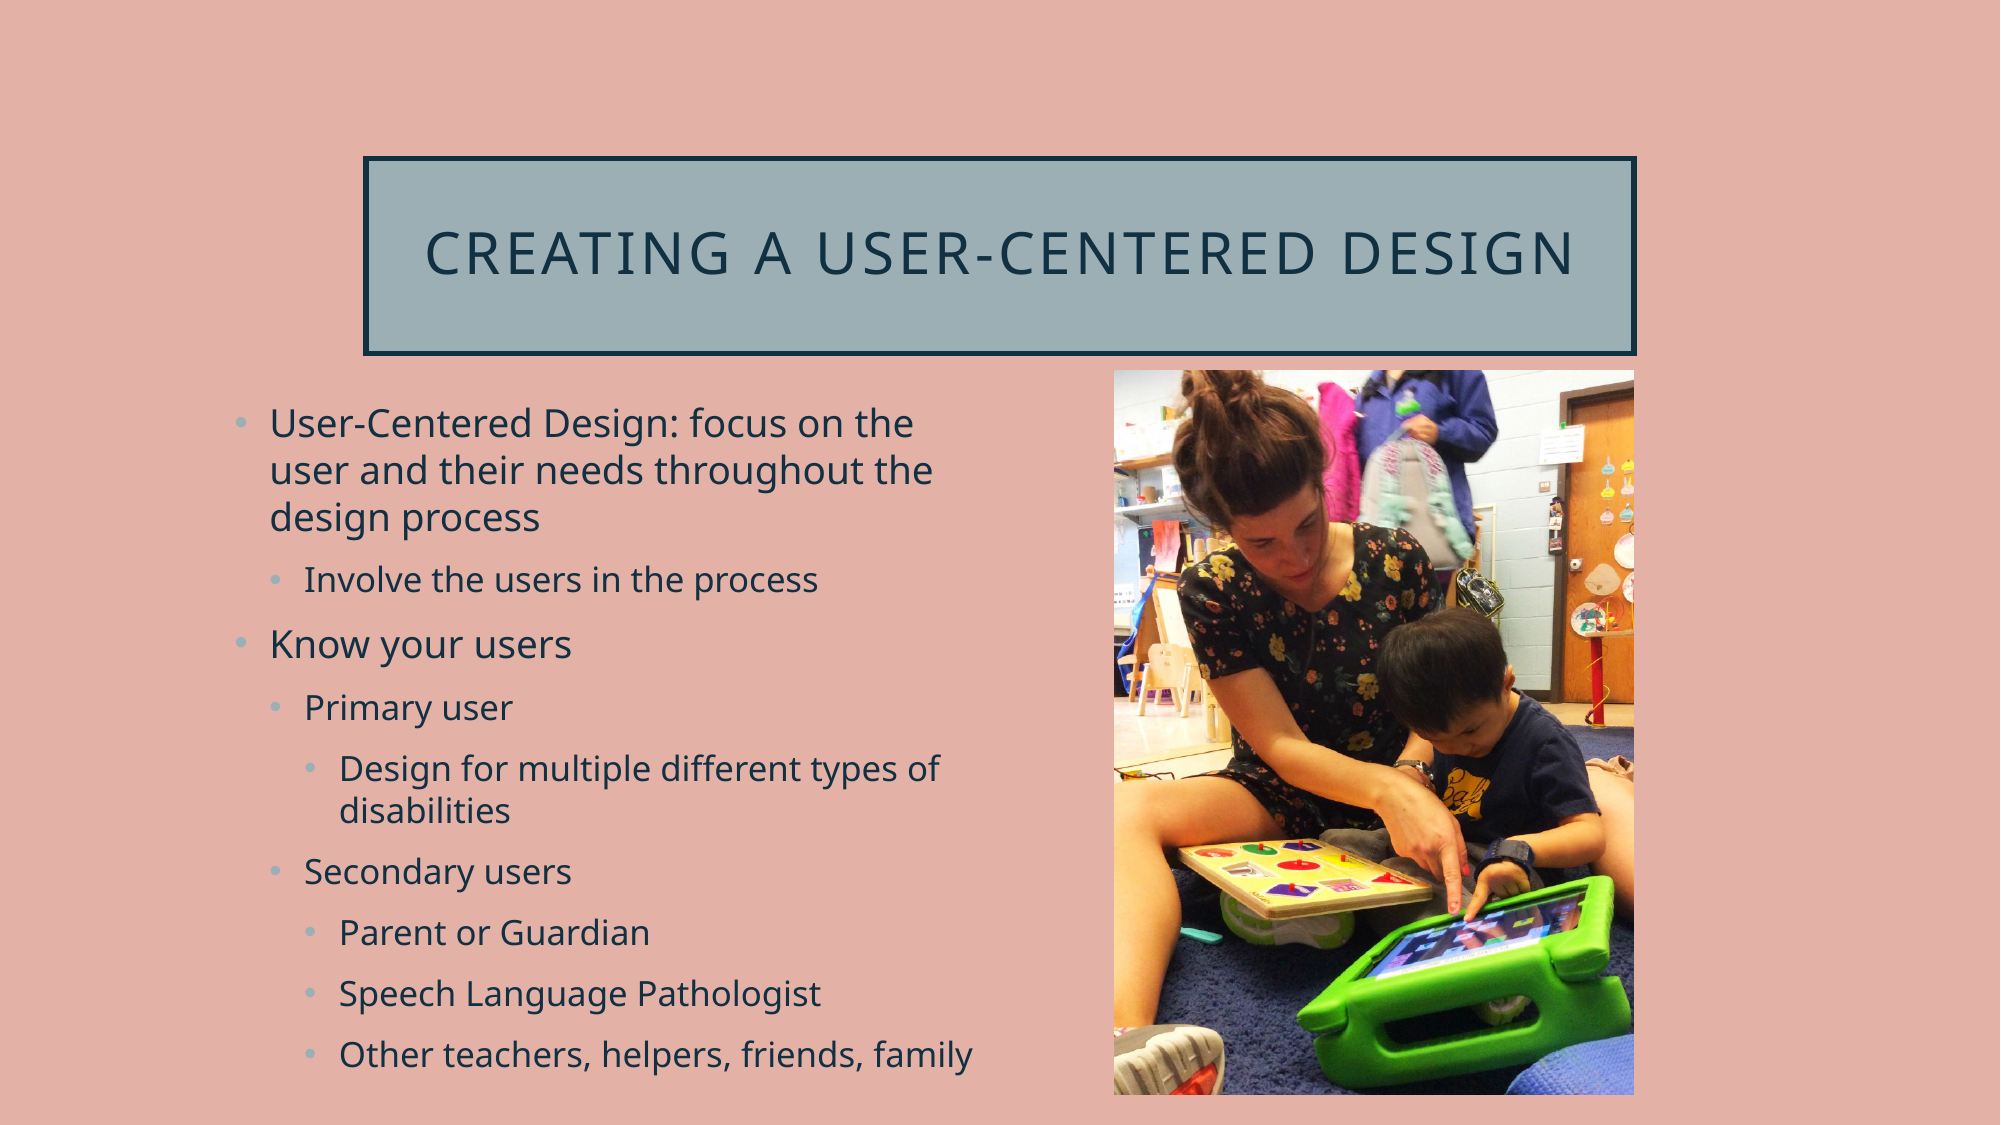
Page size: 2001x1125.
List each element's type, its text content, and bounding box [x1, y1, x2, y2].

list User-Centered Design: focus on the user and their needs throughout the design process Involve the users in the process Know your users Primary user Design for multiple different types of disabilities Secondary users Parent or Guardian Speech Language Pathologist Other teachers, helpers, friends, family [219, 391, 1000, 1125]
picture [1114, 370, 1634, 1095]
title Creating a user-centered Design [363, 156, 1637, 356]
